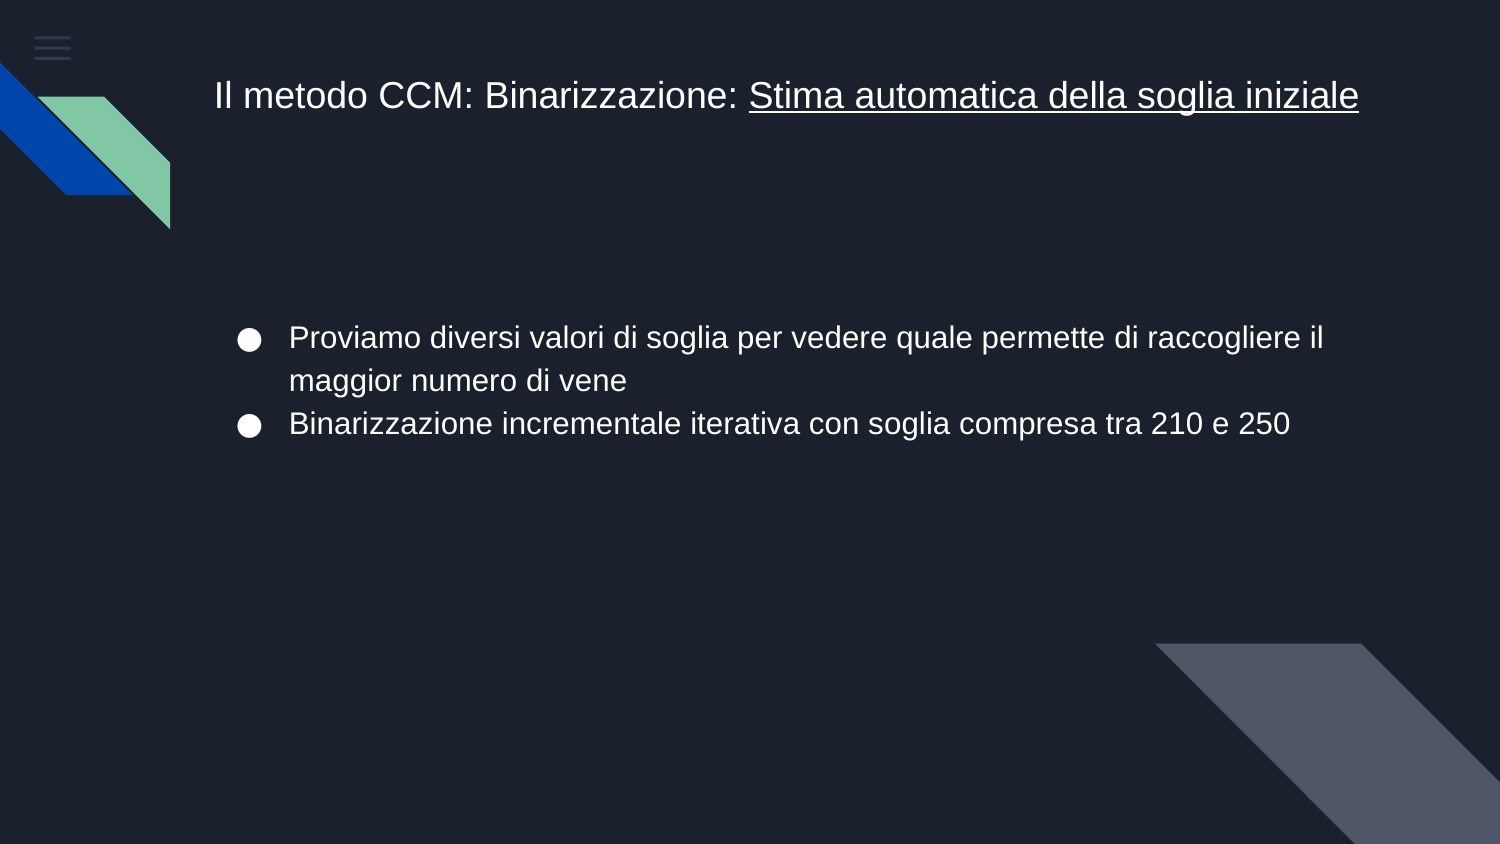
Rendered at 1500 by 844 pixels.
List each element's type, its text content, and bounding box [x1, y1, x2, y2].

text_box [1154, 643, 1500, 844]
title Il metodo CCM: Binarizzazione: Stima automatica della soglia iniziale [198, 56, 1500, 133]
list Proviamo diversi valori di soglia per vedere quale permette di raccogliere il maggior numero di vene Binarizzazione incrementale iterativa con soglia compresa tra 210 e 250 [198, 296, 1392, 480]
